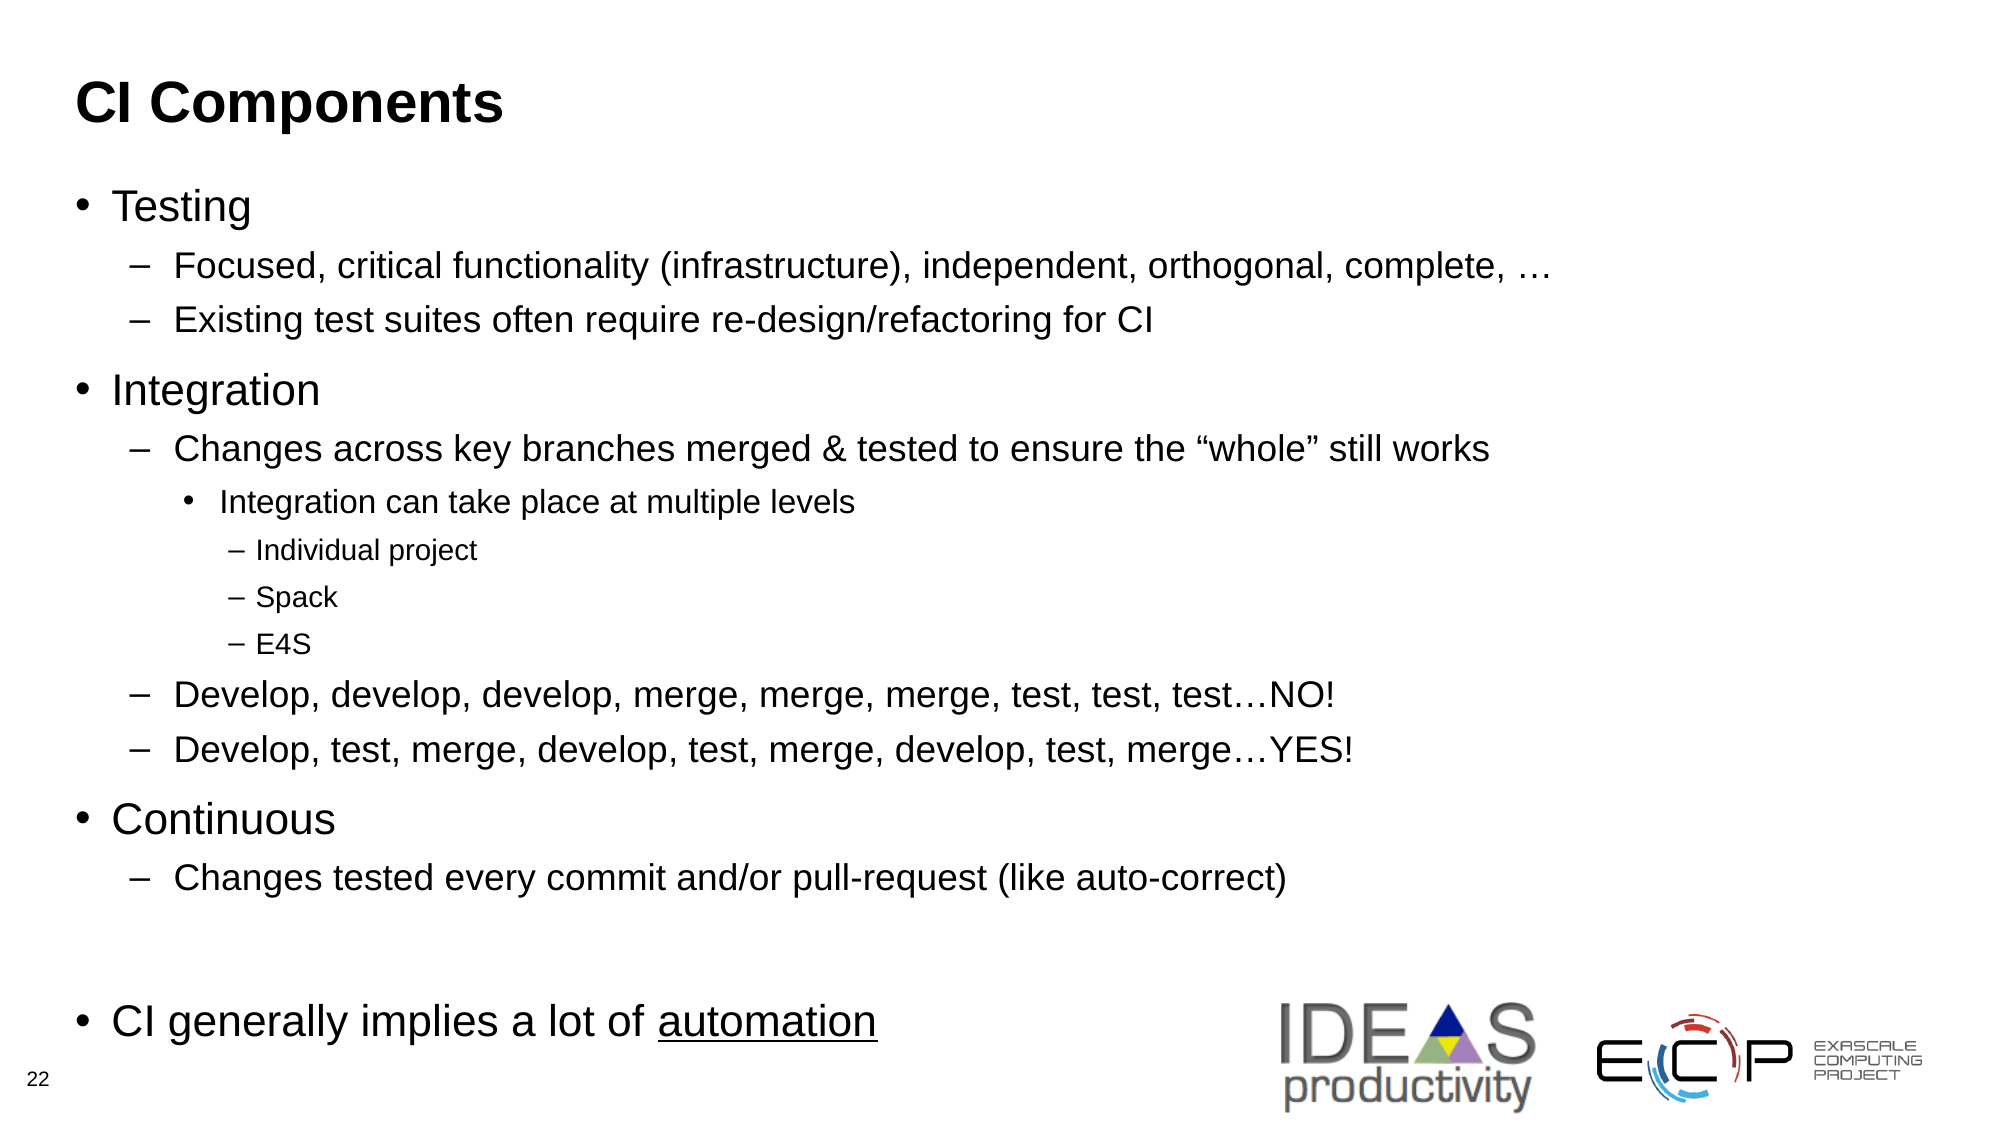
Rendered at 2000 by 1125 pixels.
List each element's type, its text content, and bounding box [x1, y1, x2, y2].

title CI Components [59, 67, 1926, 175]
picture [1597, 1058, 1922, 1103]
picture [1280, 1058, 1537, 1114]
list Testing Focused, critical functionality (infrastructure), independent, orthogonal, complete, … Existing test suites often require re-design/refactoring for CI Integration Changes across key branches merged & tested to ensure the “whole” still works Integration can take place at multiple levels Individual project Spack E4S Develop, develop, develop, merge, merge, merge, test, test, test…NO! Develop, test, merge, develop, test, merge, develop, test, merge…YES! Continuous Changes tested every commit and/or pull-request (like auto-correct) CI generally implies a lot of automation [59, 175, 1926, 1058]
